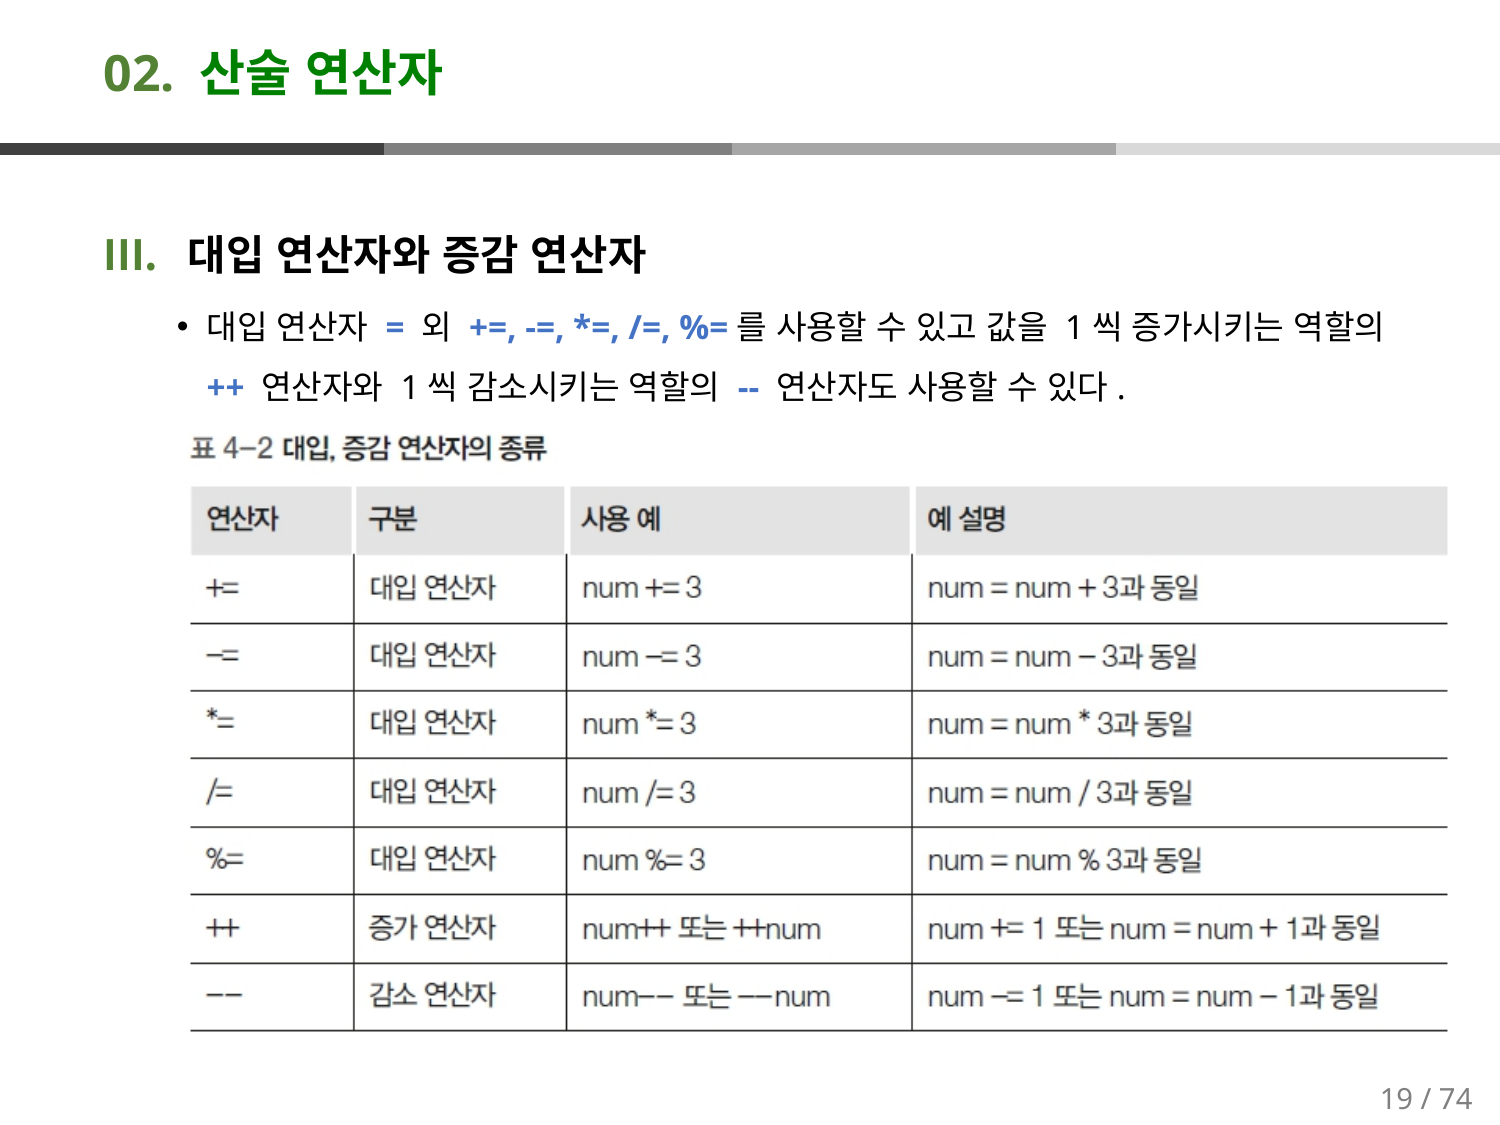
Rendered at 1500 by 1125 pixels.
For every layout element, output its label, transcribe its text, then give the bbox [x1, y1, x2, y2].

picture [182, 432, 1454, 1038]
list 대입 연산자와 증감 연산자 대입 연산자 = 외 +=, -=, *=, /=, %=를 사용할 수 있고 값을 1씩 증가시키는 역할의 ++ 연산자와 1씩 감소시키는 역할의 -- 연산자도 사용할 수 있다. [88, 196, 1424, 1125]
title 02. 산술 연산자 [88, 30, 1400, 121]
